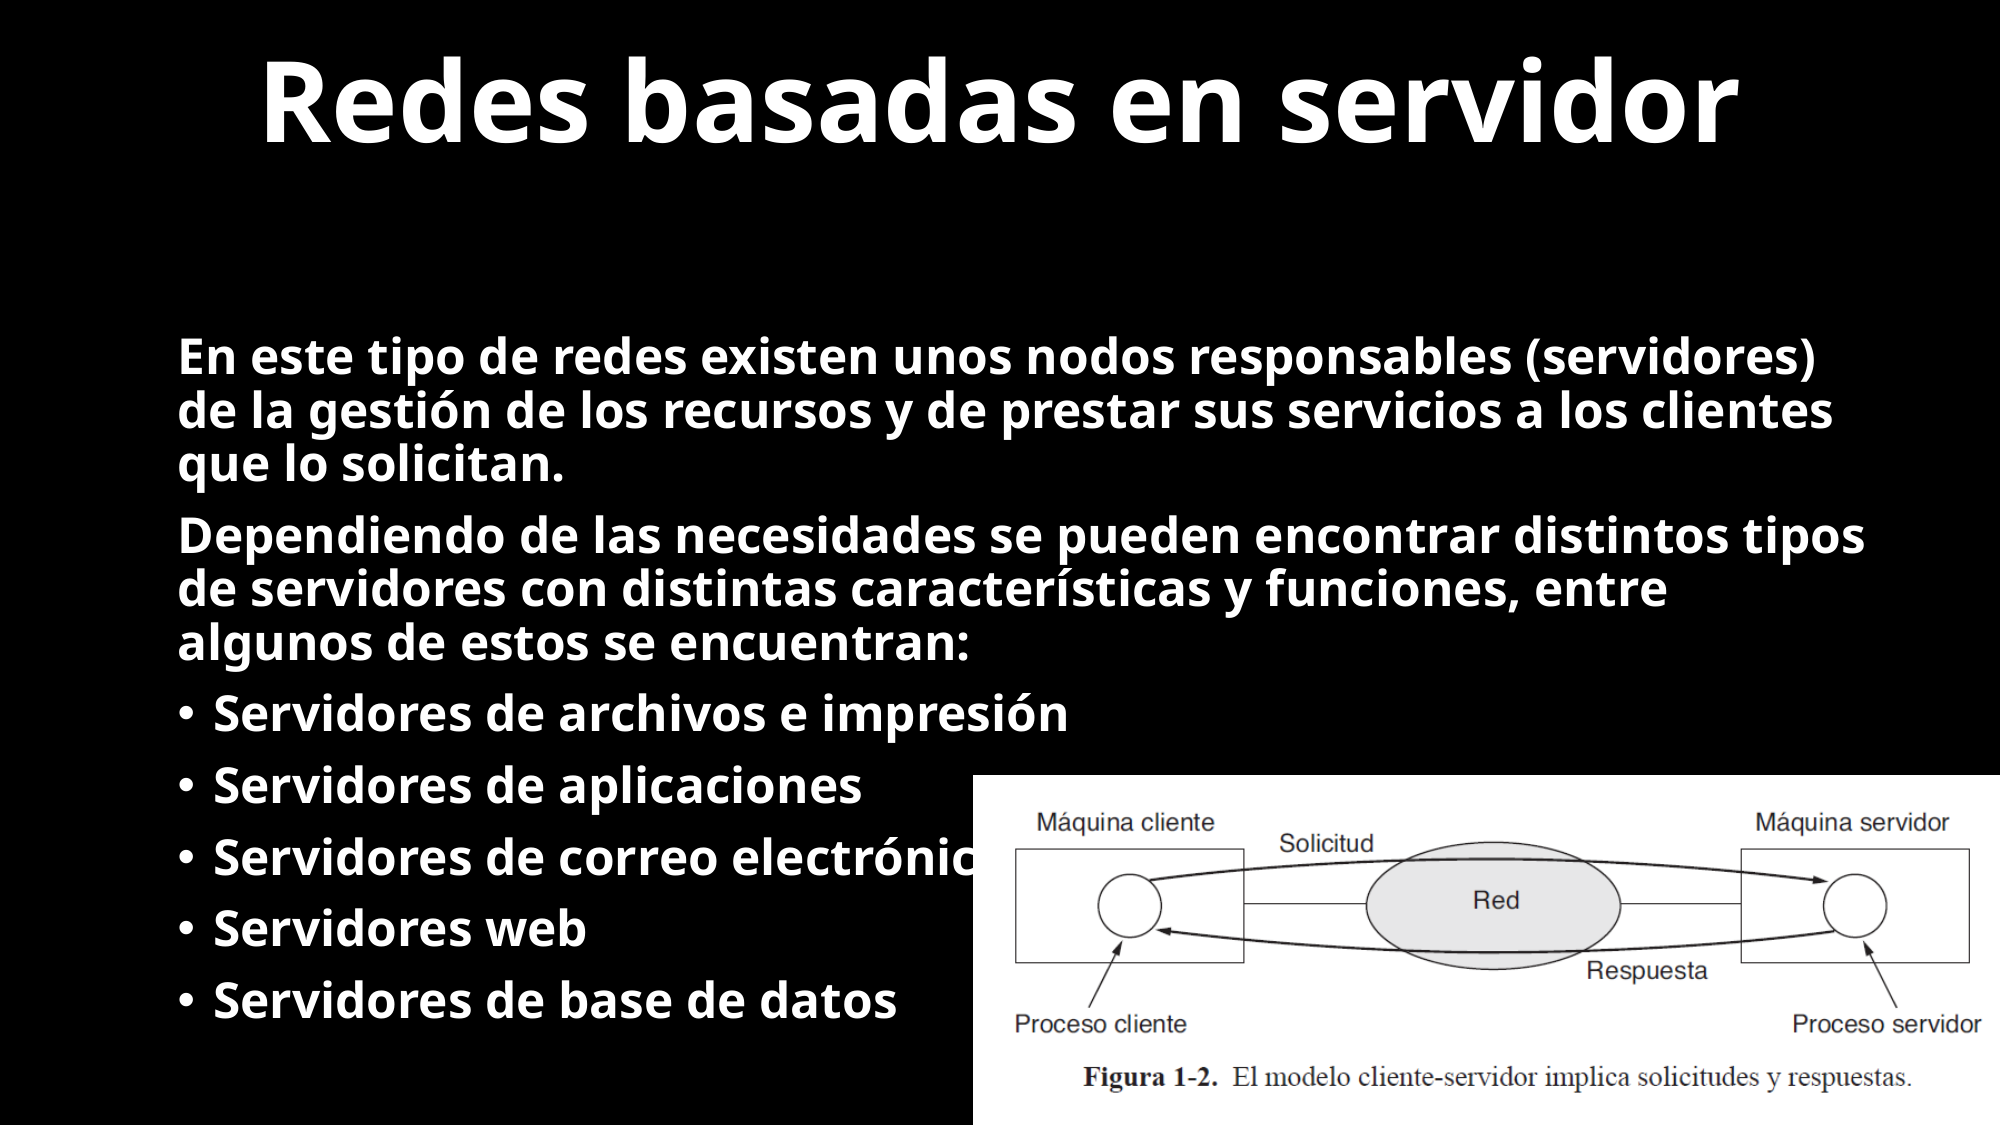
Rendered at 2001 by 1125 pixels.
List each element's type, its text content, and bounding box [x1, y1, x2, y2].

text_box En este tipo de redes existen unos nodos responsables (servidores) de la gestión de los recursos y de prestar sus servicios a los clientes que lo solicitan. Dependiendo de las necesidades se pueden encontrar distintos tipos de servidores con distintas características y funciones, entre algunos de estos se encuentran: Servidores de archivos e impresión Servidores de aplicaciones Servidores de correo electrónico Servidores web Servidores de base de datos [162, 324, 1888, 1039]
picture [973, 775, 2000, 1125]
text_box Redes basadas en servidor [0, 22, 2000, 173]
